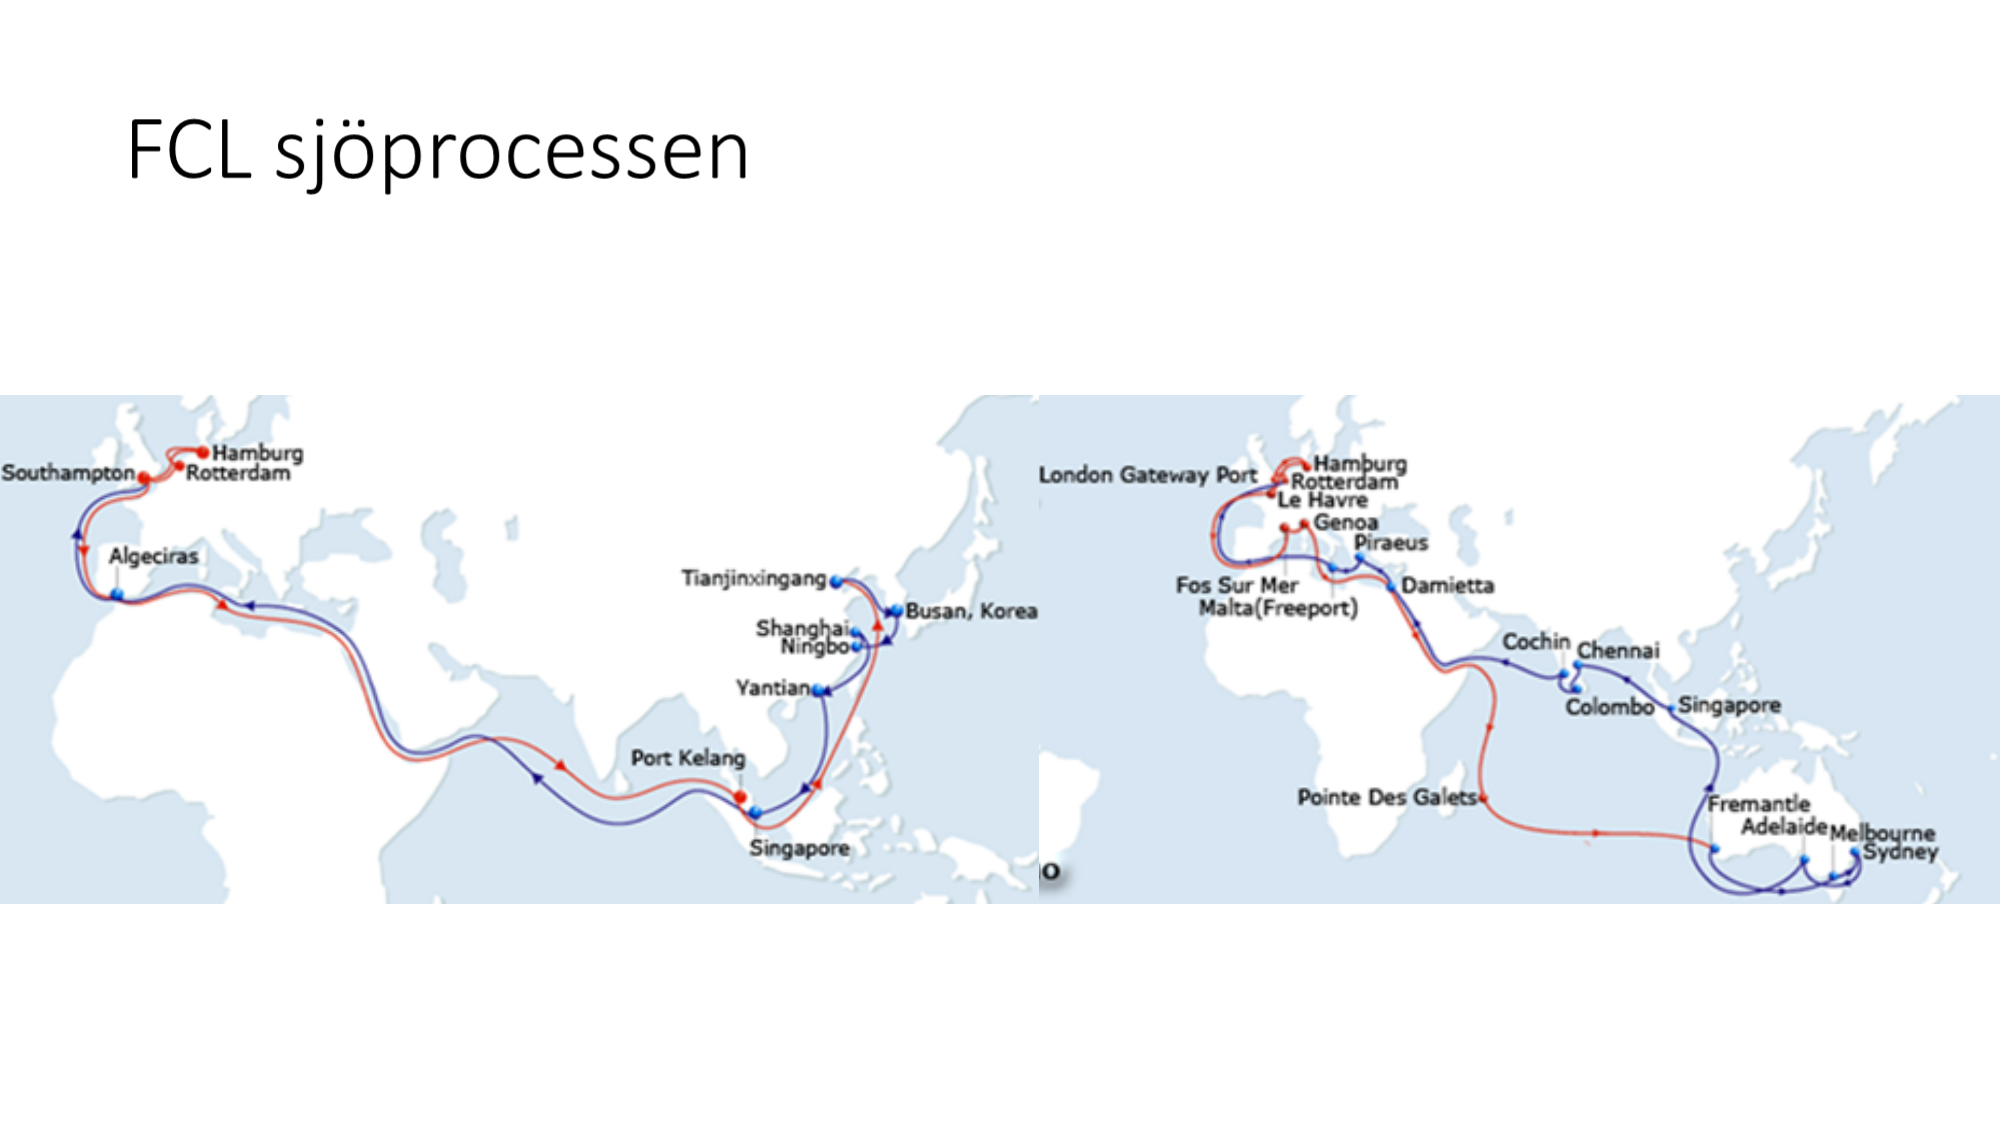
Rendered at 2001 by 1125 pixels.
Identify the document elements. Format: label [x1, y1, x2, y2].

picture [68, 43, 1835, 261]
picture [0, 395, 2000, 904]
